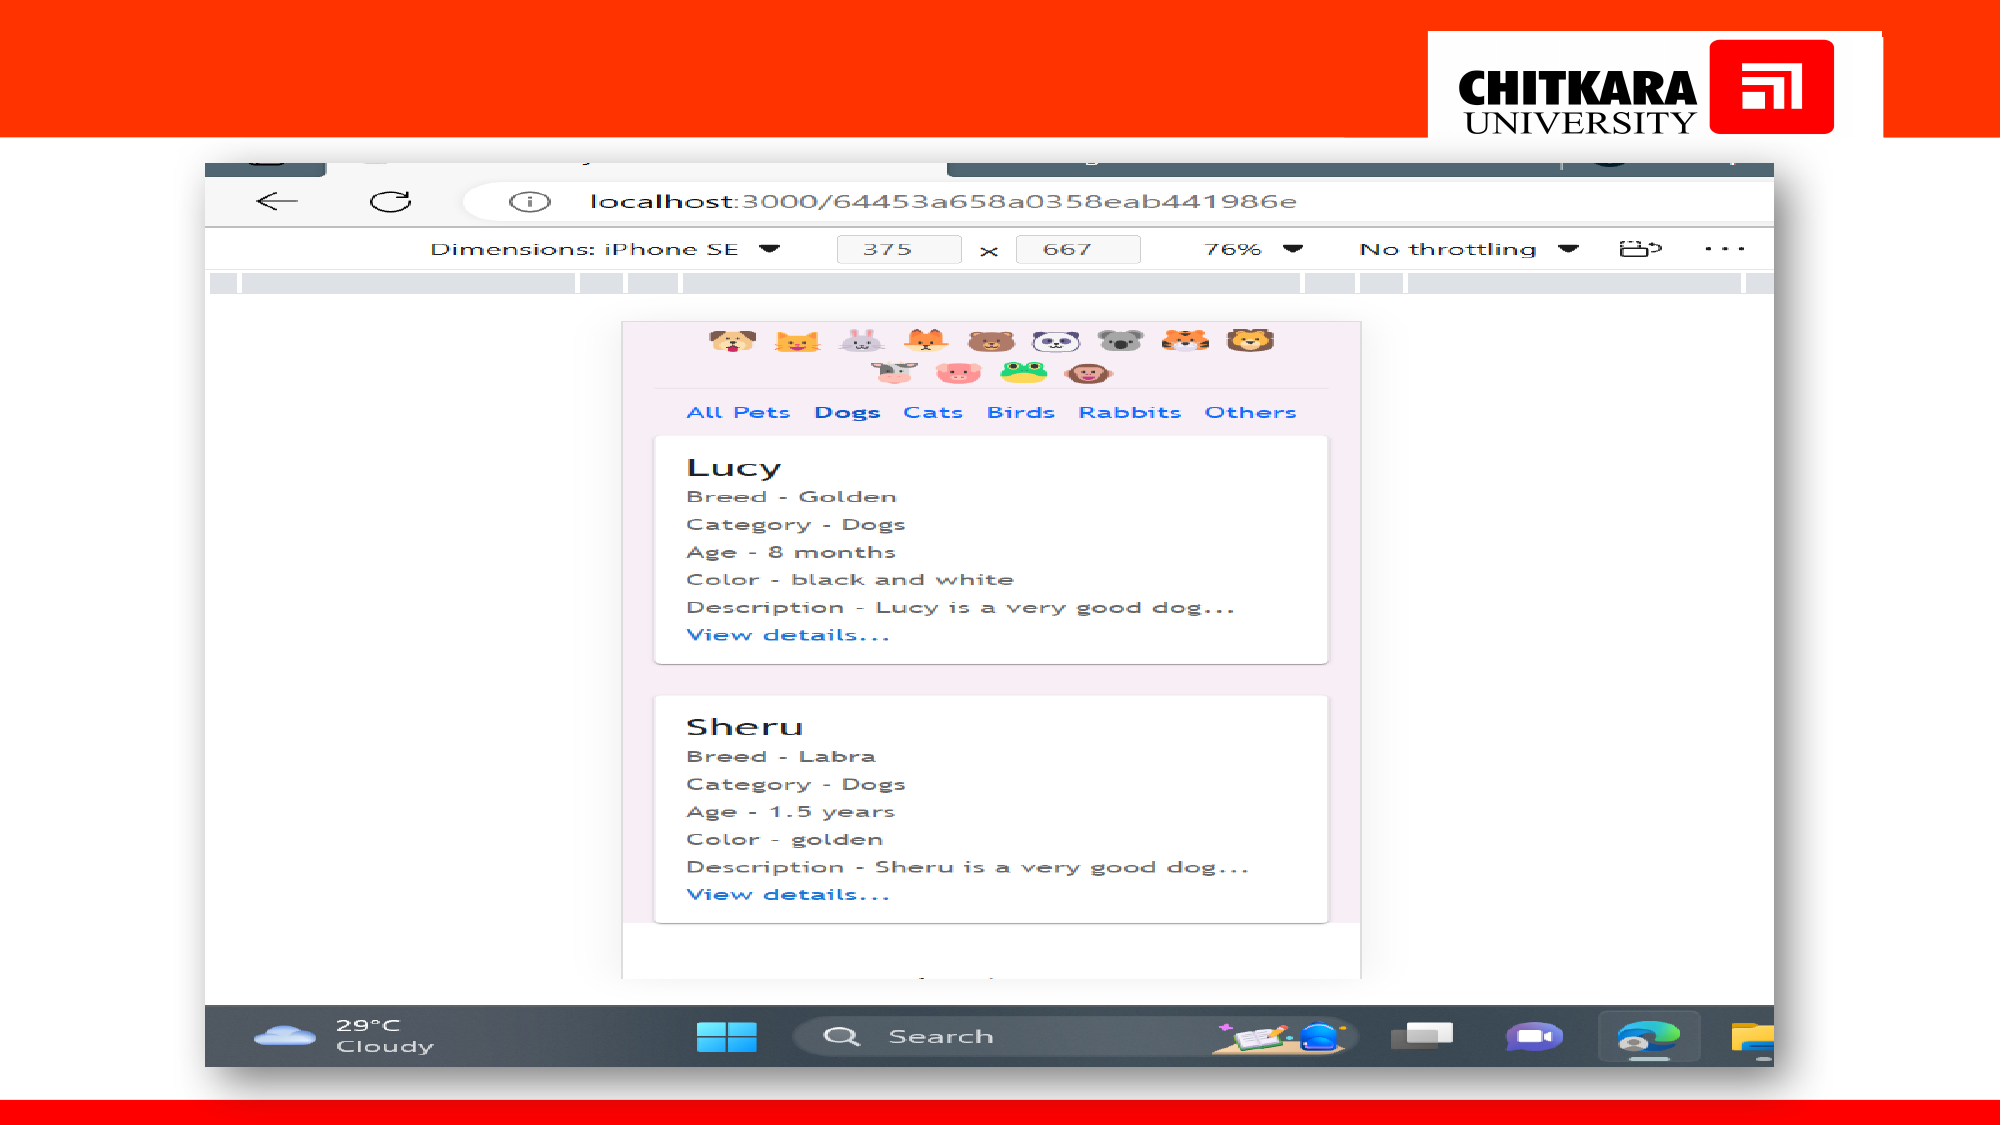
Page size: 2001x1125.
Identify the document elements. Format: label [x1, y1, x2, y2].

picture [205, 163, 1774, 1067]
picture [1433, 37, 1854, 138]
